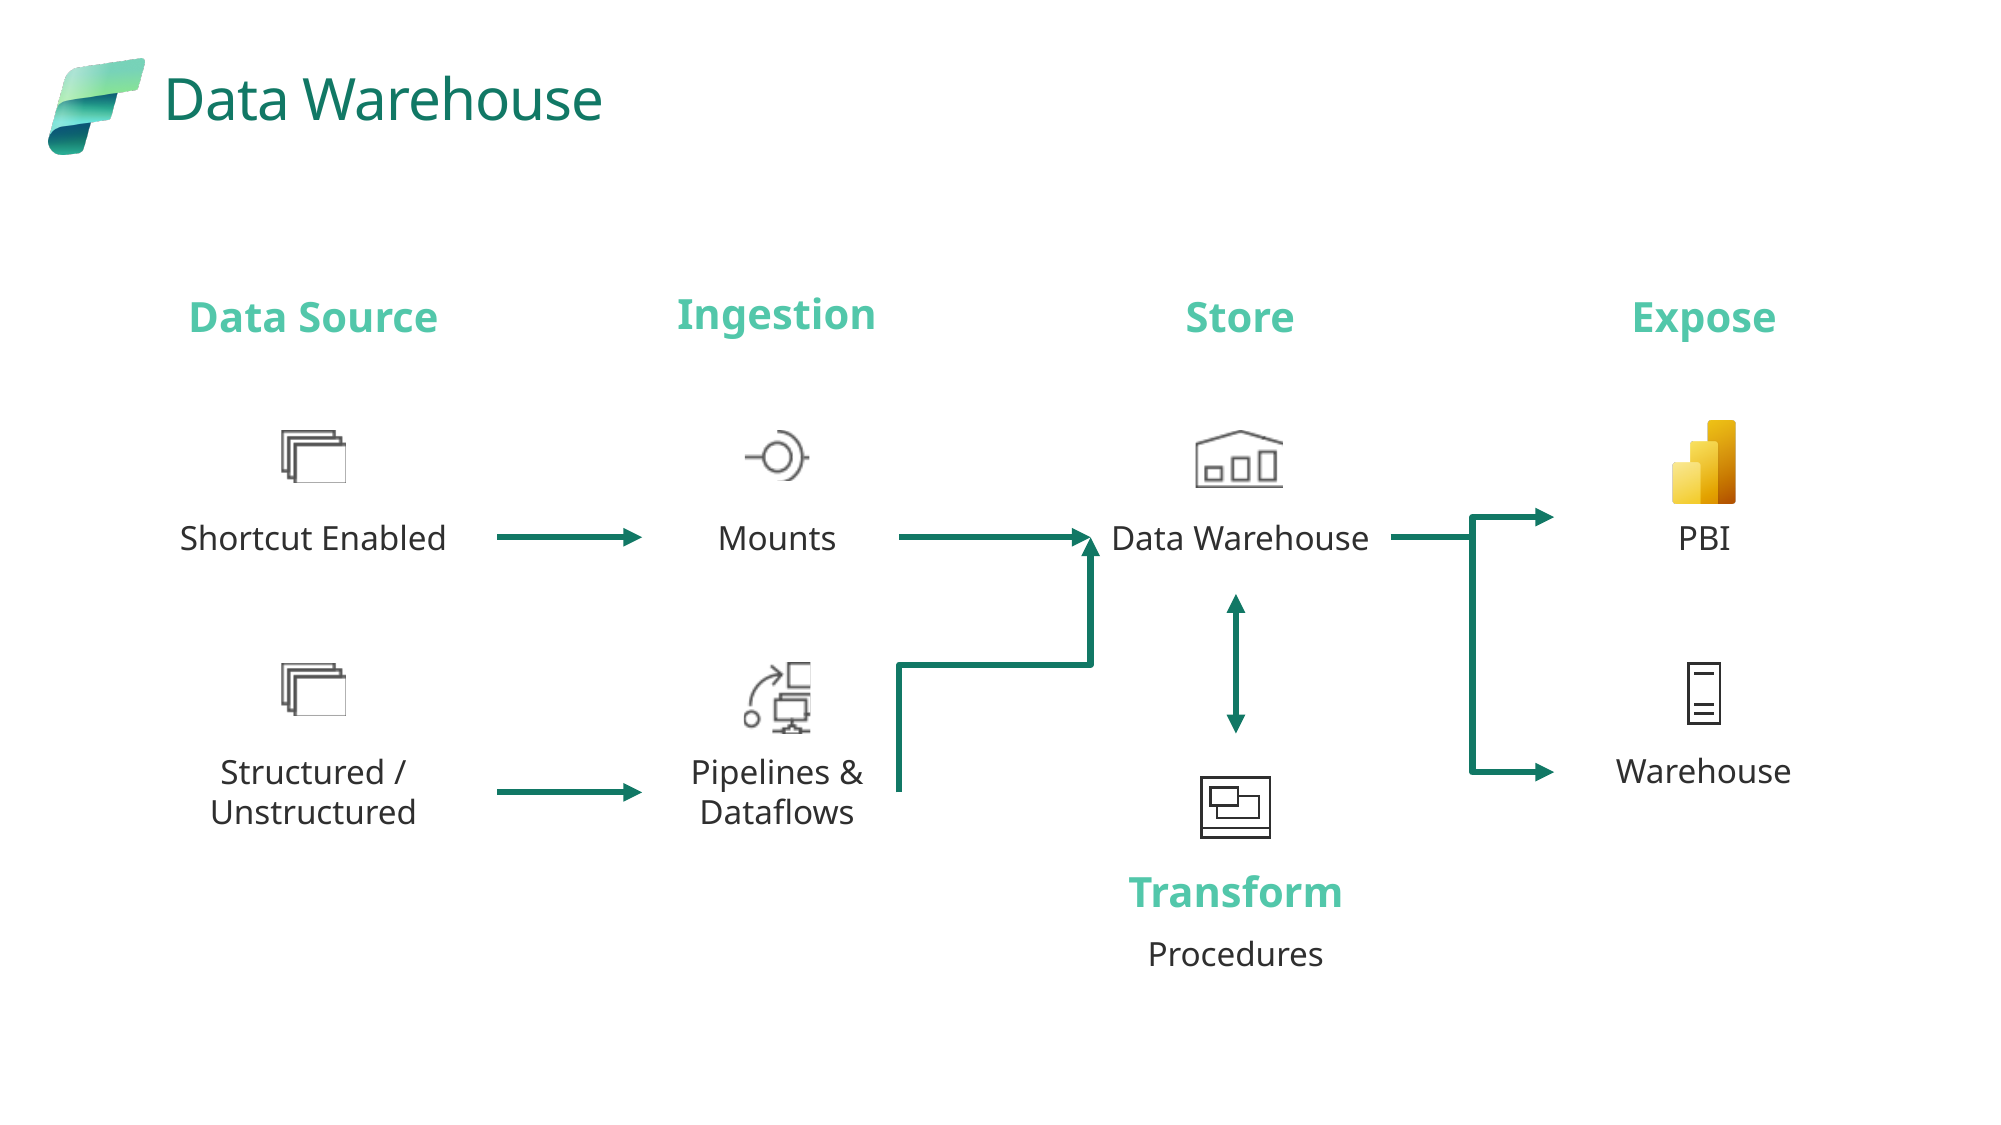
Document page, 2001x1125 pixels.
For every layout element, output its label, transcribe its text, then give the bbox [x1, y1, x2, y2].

text_box Data Source [188, 291, 439, 342]
text_box Shortcut Enabled [179, 517, 448, 558]
text_box Procedures [1147, 933, 1325, 974]
text_box Ingestion [677, 288, 877, 339]
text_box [899, 537, 1091, 793]
text_box Expose [1631, 291, 1777, 342]
picture [1662, 419, 1747, 504]
text_box [1688, 663, 1720, 724]
text_box Transform [1128, 865, 1344, 917]
text_box Data Warehouse [1110, 517, 1370, 558]
picture [1195, 430, 1284, 488]
text_box Mounts [717, 517, 837, 558]
picture [48, 58, 145, 156]
text_box Structured / Unstructured [163, 751, 464, 832]
text_box Pipelines & Dataflows [649, 751, 905, 832]
picture [744, 430, 810, 482]
picture [281, 430, 347, 484]
picture [743, 662, 811, 734]
text_box Warehouse [1615, 750, 1793, 791]
picture [281, 662, 347, 716]
text_box Data Warehouse [163, 62, 1339, 133]
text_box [1390, 516, 1555, 773]
text_box [1201, 777, 1271, 838]
text_box PBI [1677, 517, 1731, 558]
text_box Store [1185, 291, 1296, 342]
